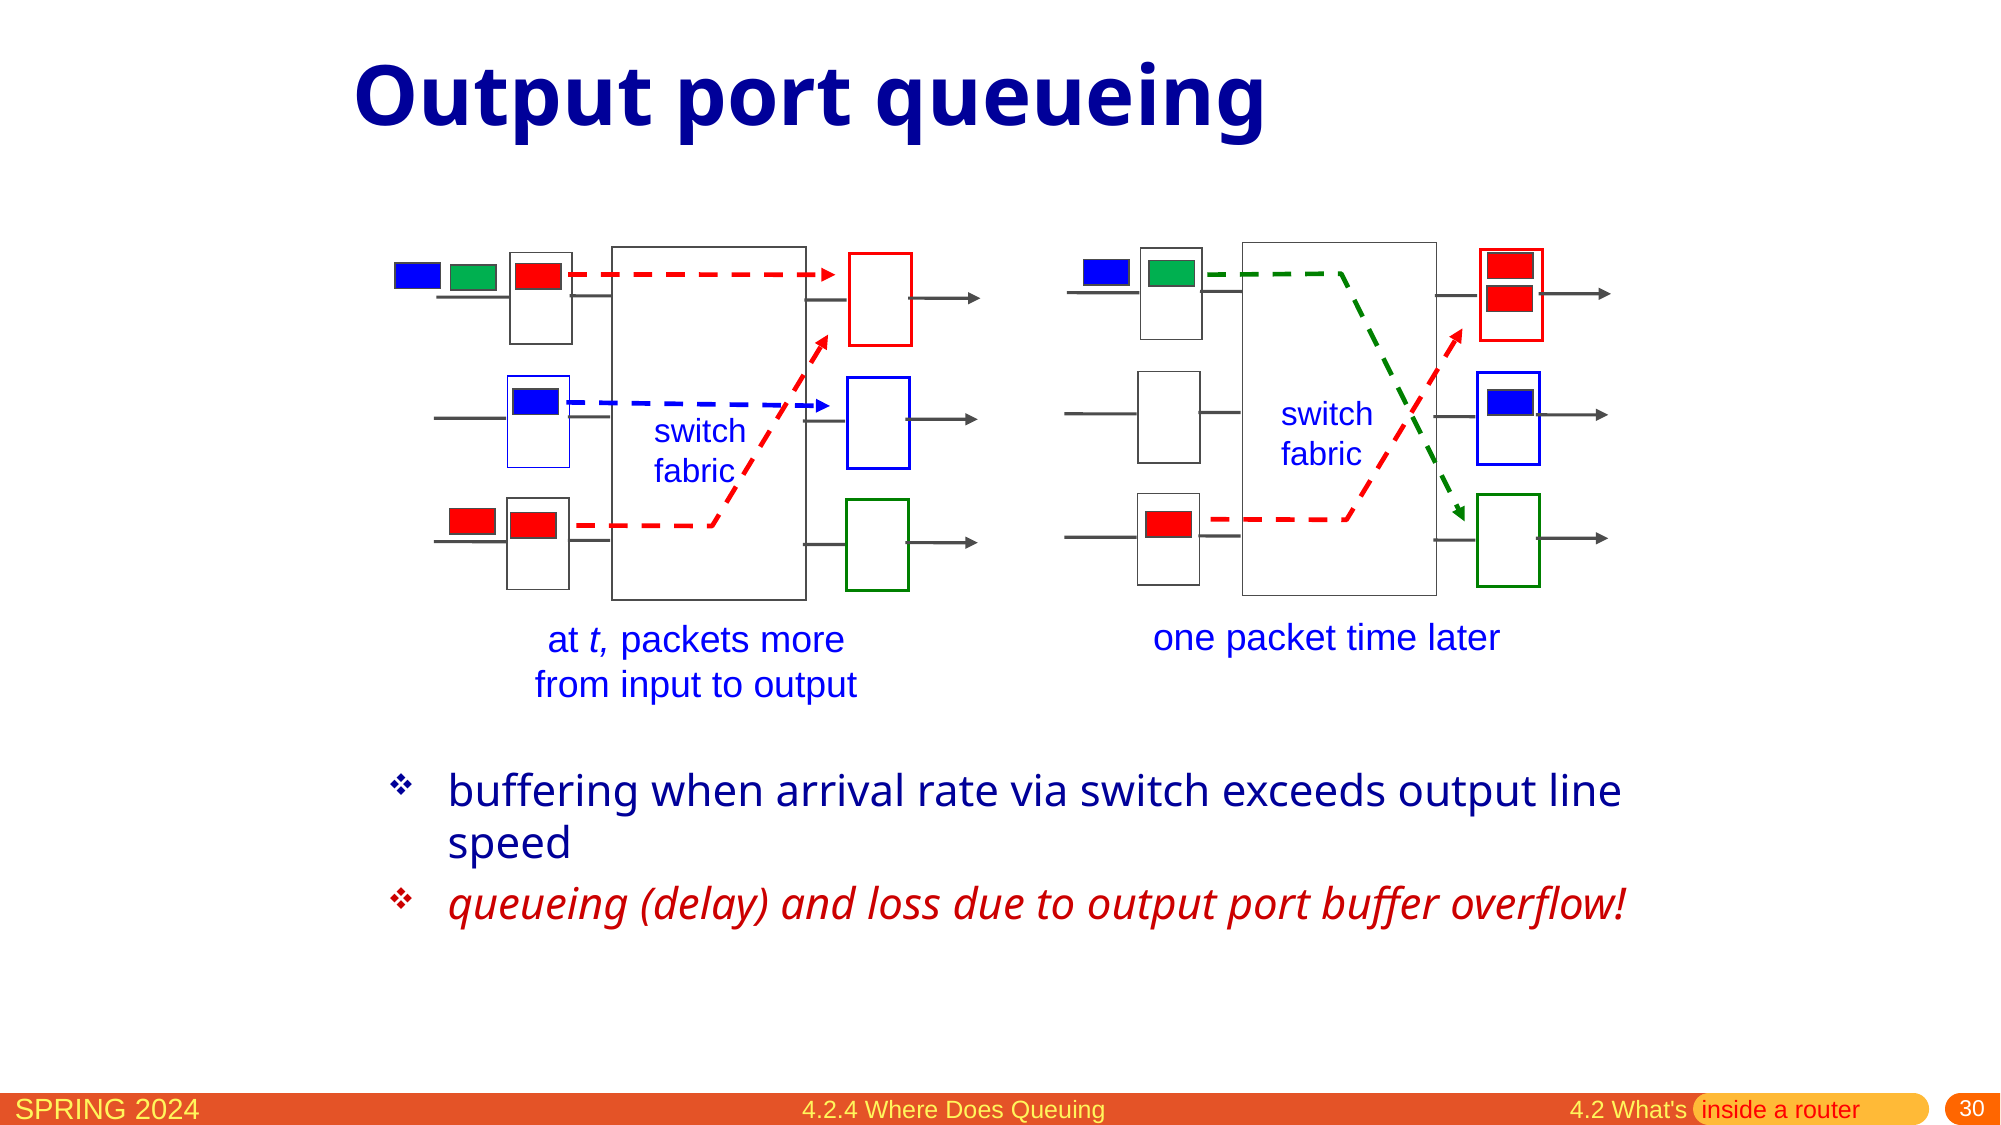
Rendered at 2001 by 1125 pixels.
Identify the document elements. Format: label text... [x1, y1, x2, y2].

text_box 4.2 What's inside a router [1555, 1086, 1886, 1125]
title Output port queueing [337, 32, 1613, 153]
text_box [394, 242, 1612, 714]
list buffering when arrival rate via switch exceeds output line speed queueing (delay) and loss due to output port buffer overflow! [372, 754, 1648, 951]
text_box 4.2.4 Where Does Queuing Occur? [787, 1086, 1201, 1125]
